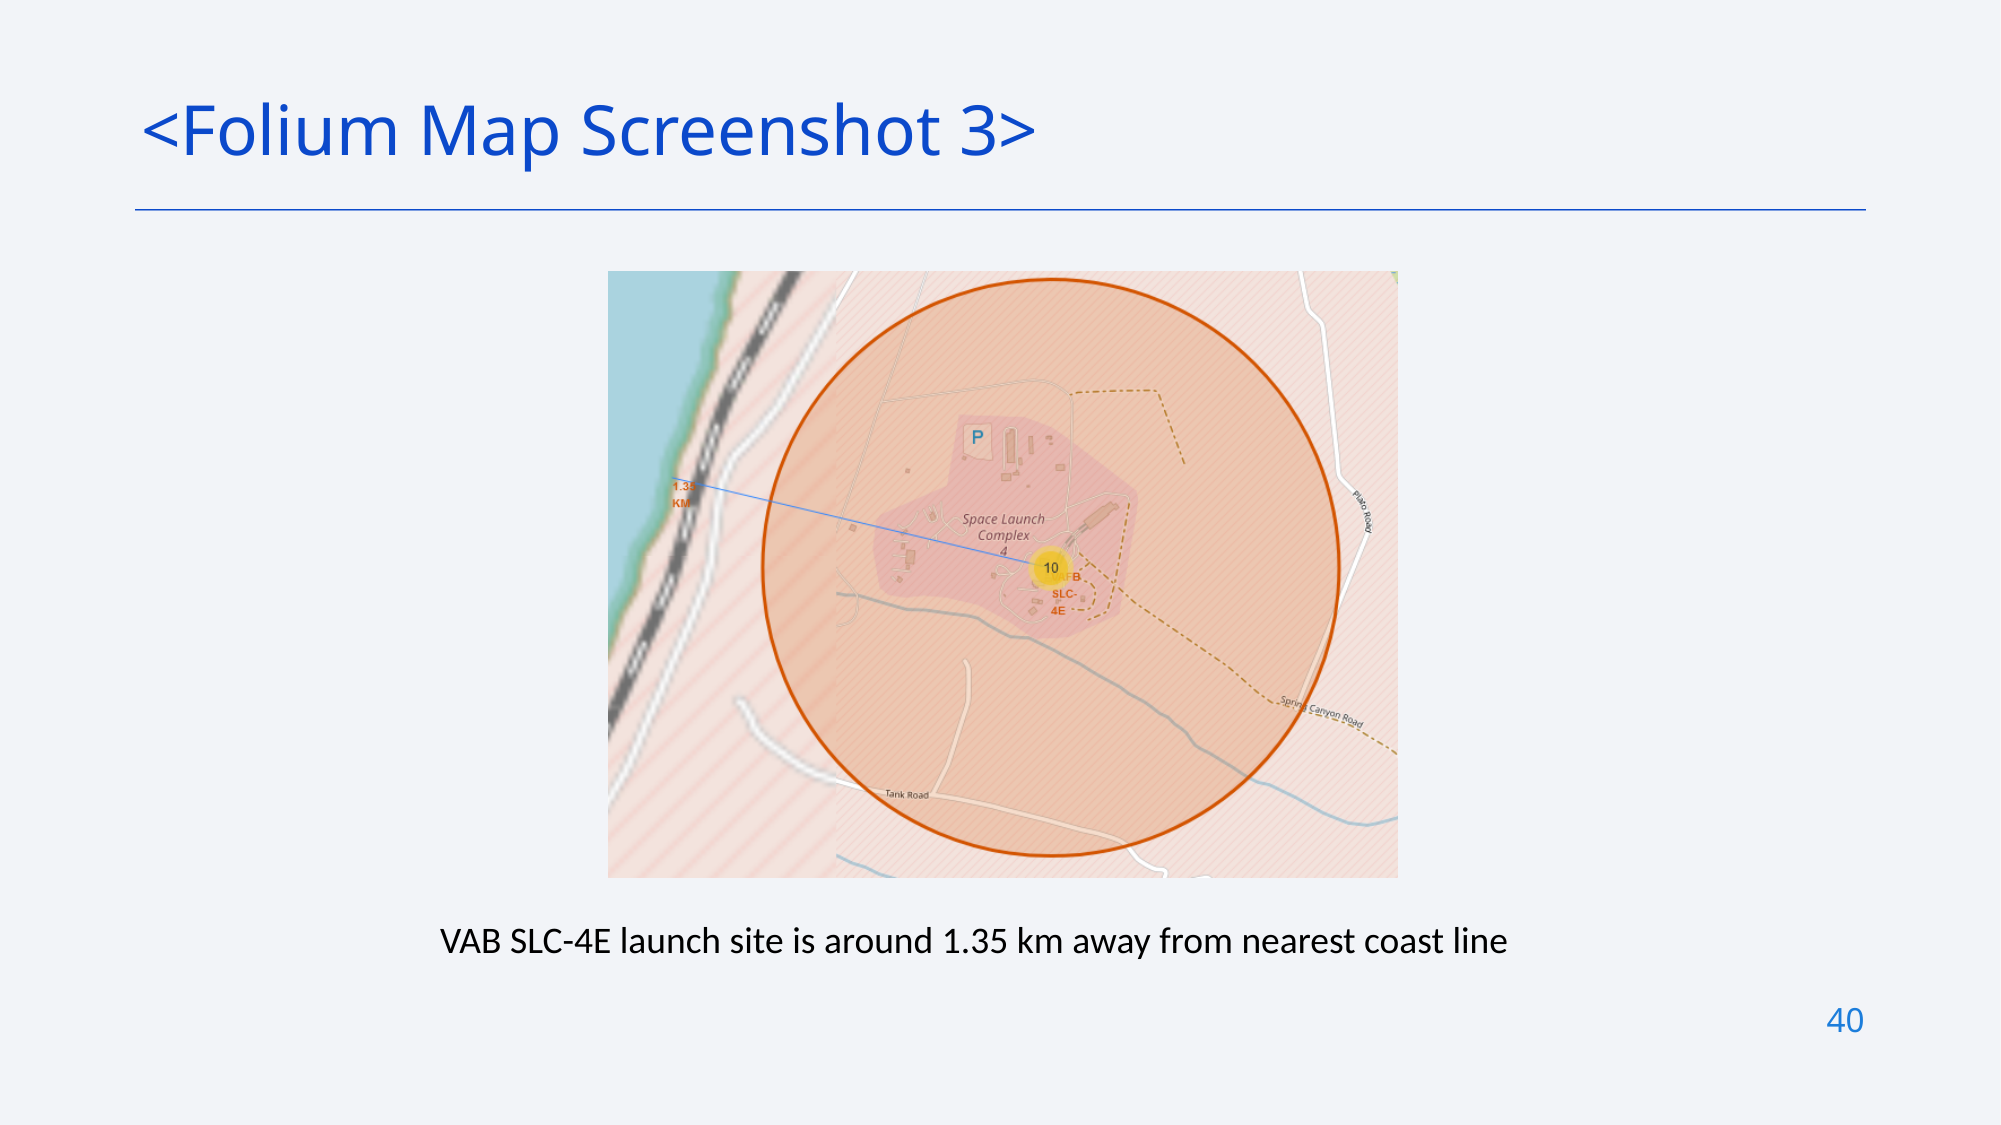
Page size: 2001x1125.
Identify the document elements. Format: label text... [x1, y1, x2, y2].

slide_number 40 [1429, 988, 1880, 1055]
text_box VAB SLC-4E launch site is around 1.35 km away from nearest coast line [439, 915, 1636, 979]
text_box <Folium Map Screenshot 3> [126, 88, 1852, 179]
picture [0, 0, 2001, 1125]
